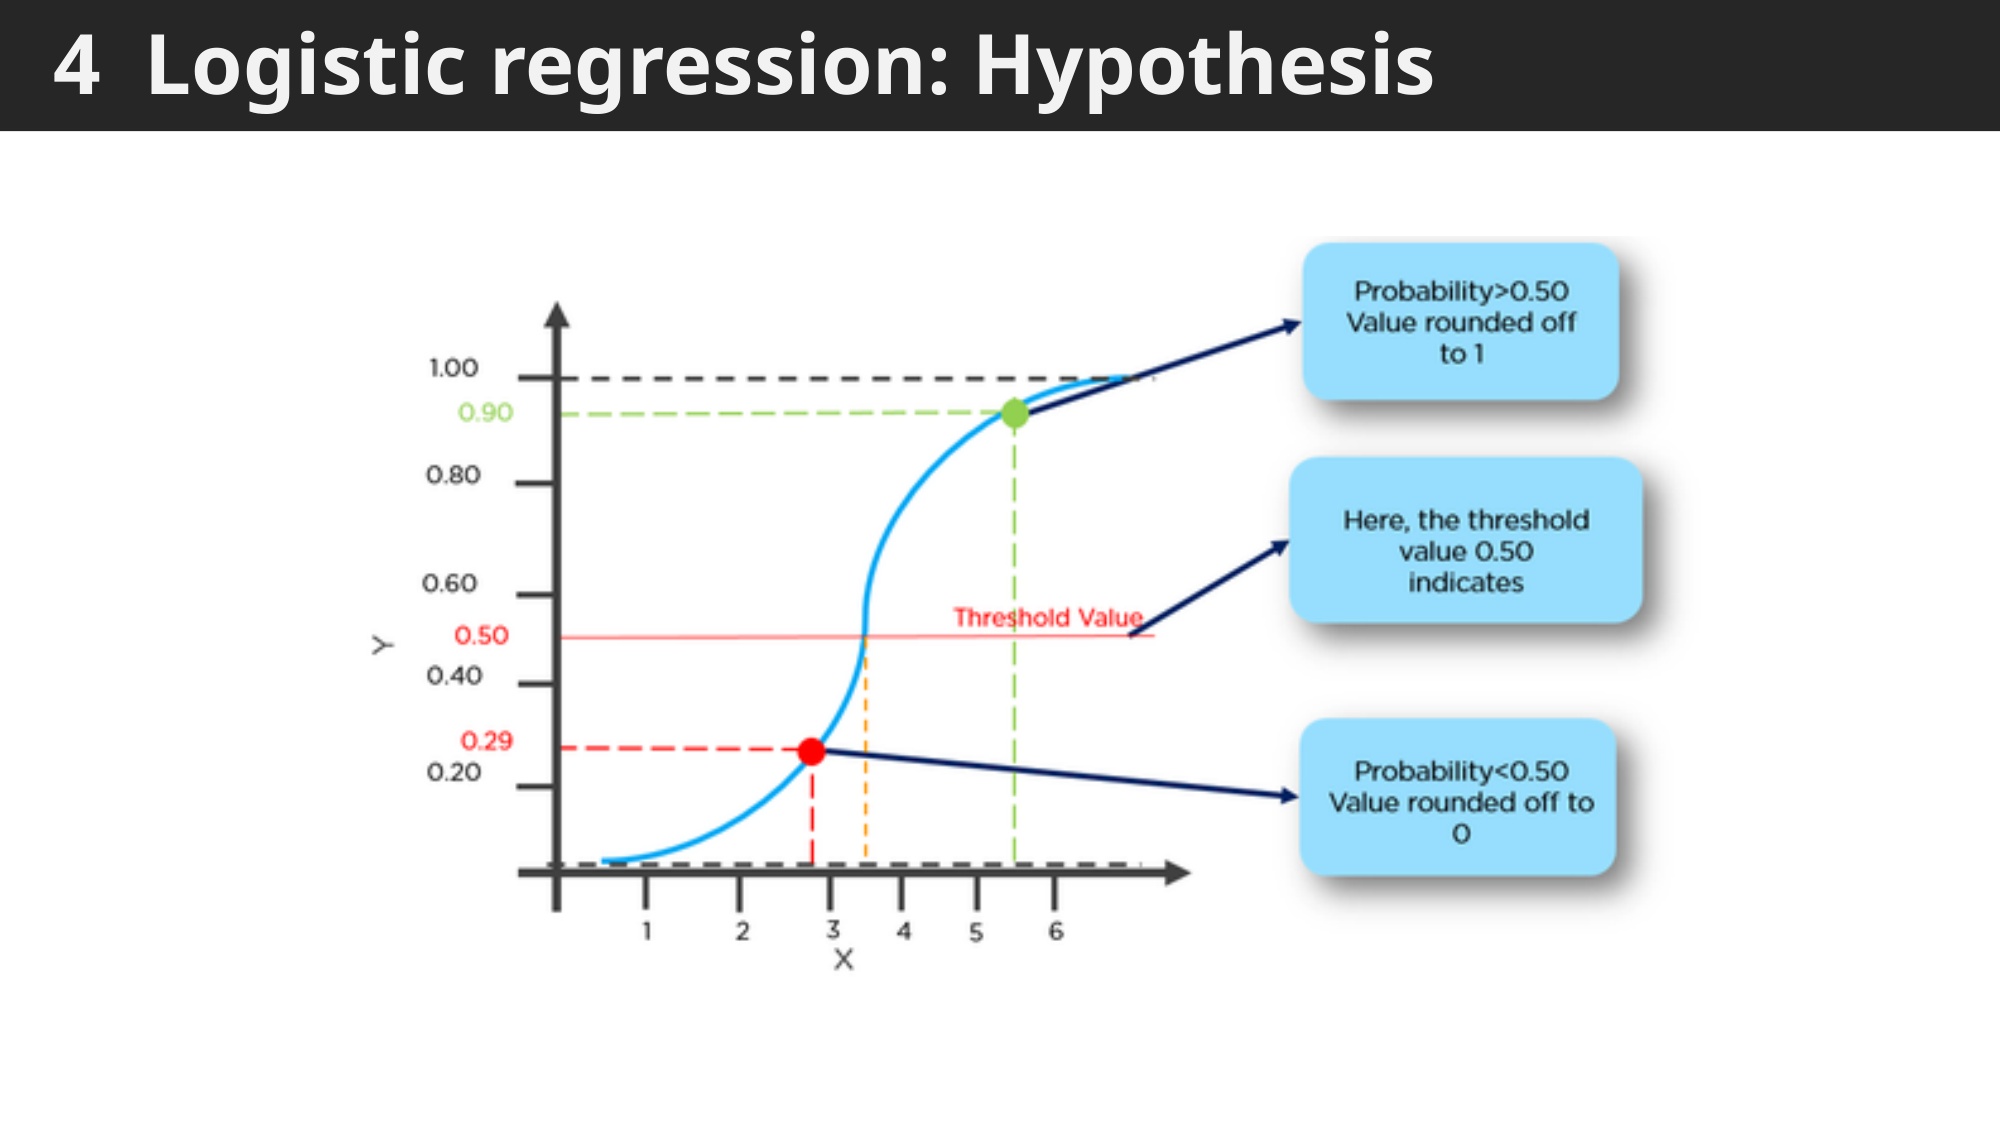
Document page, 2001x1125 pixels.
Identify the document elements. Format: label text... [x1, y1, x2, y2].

picture [244, 236, 1764, 994]
title 4 Logistic regression: Hypothesis [39, 15, 1969, 116]
